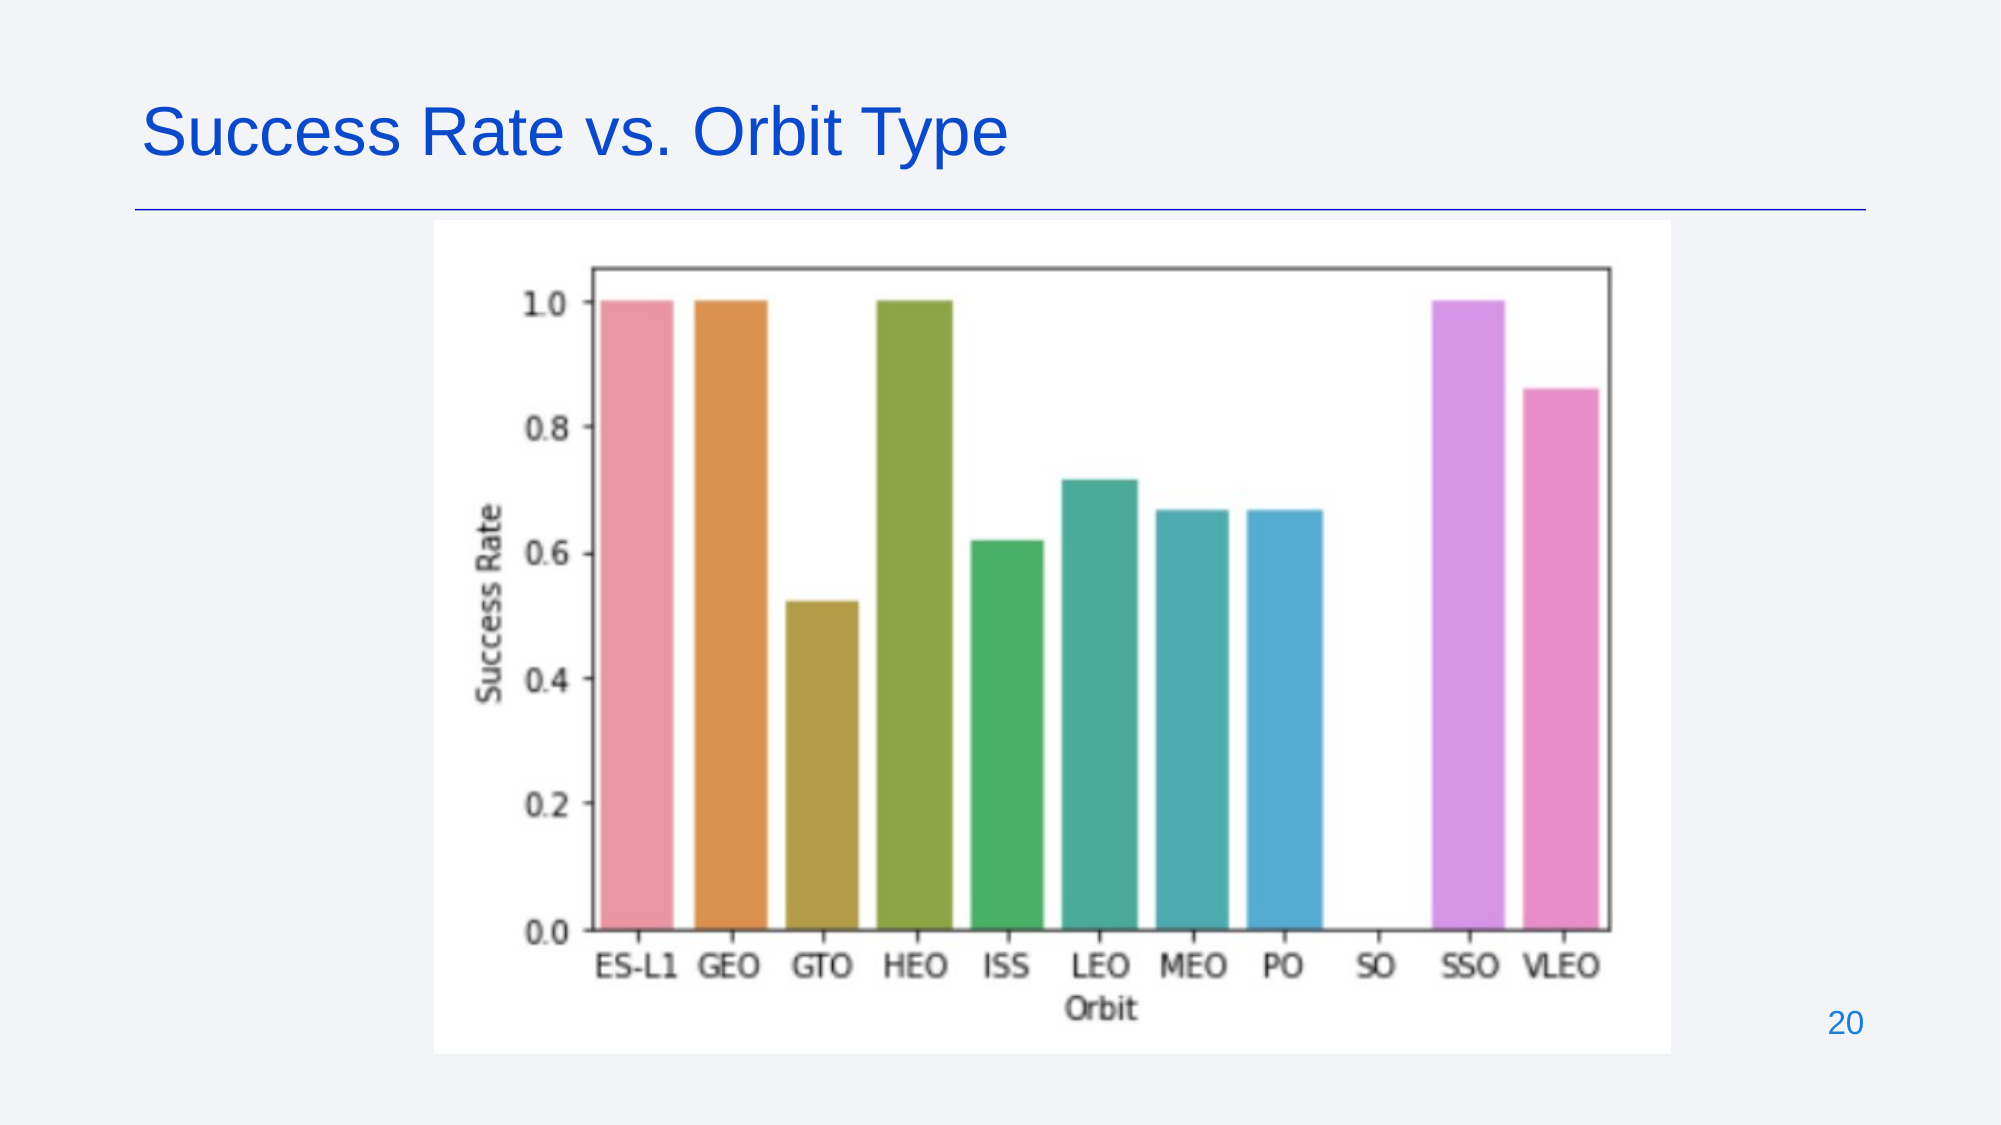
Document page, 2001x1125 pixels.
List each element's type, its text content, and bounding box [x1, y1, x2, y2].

text_box Success Rate vs. Orbit Type [126, 88, 1852, 179]
slide_number ‹#› [1676, 988, 1880, 1055]
picture [0, 0, 2001, 1125]
